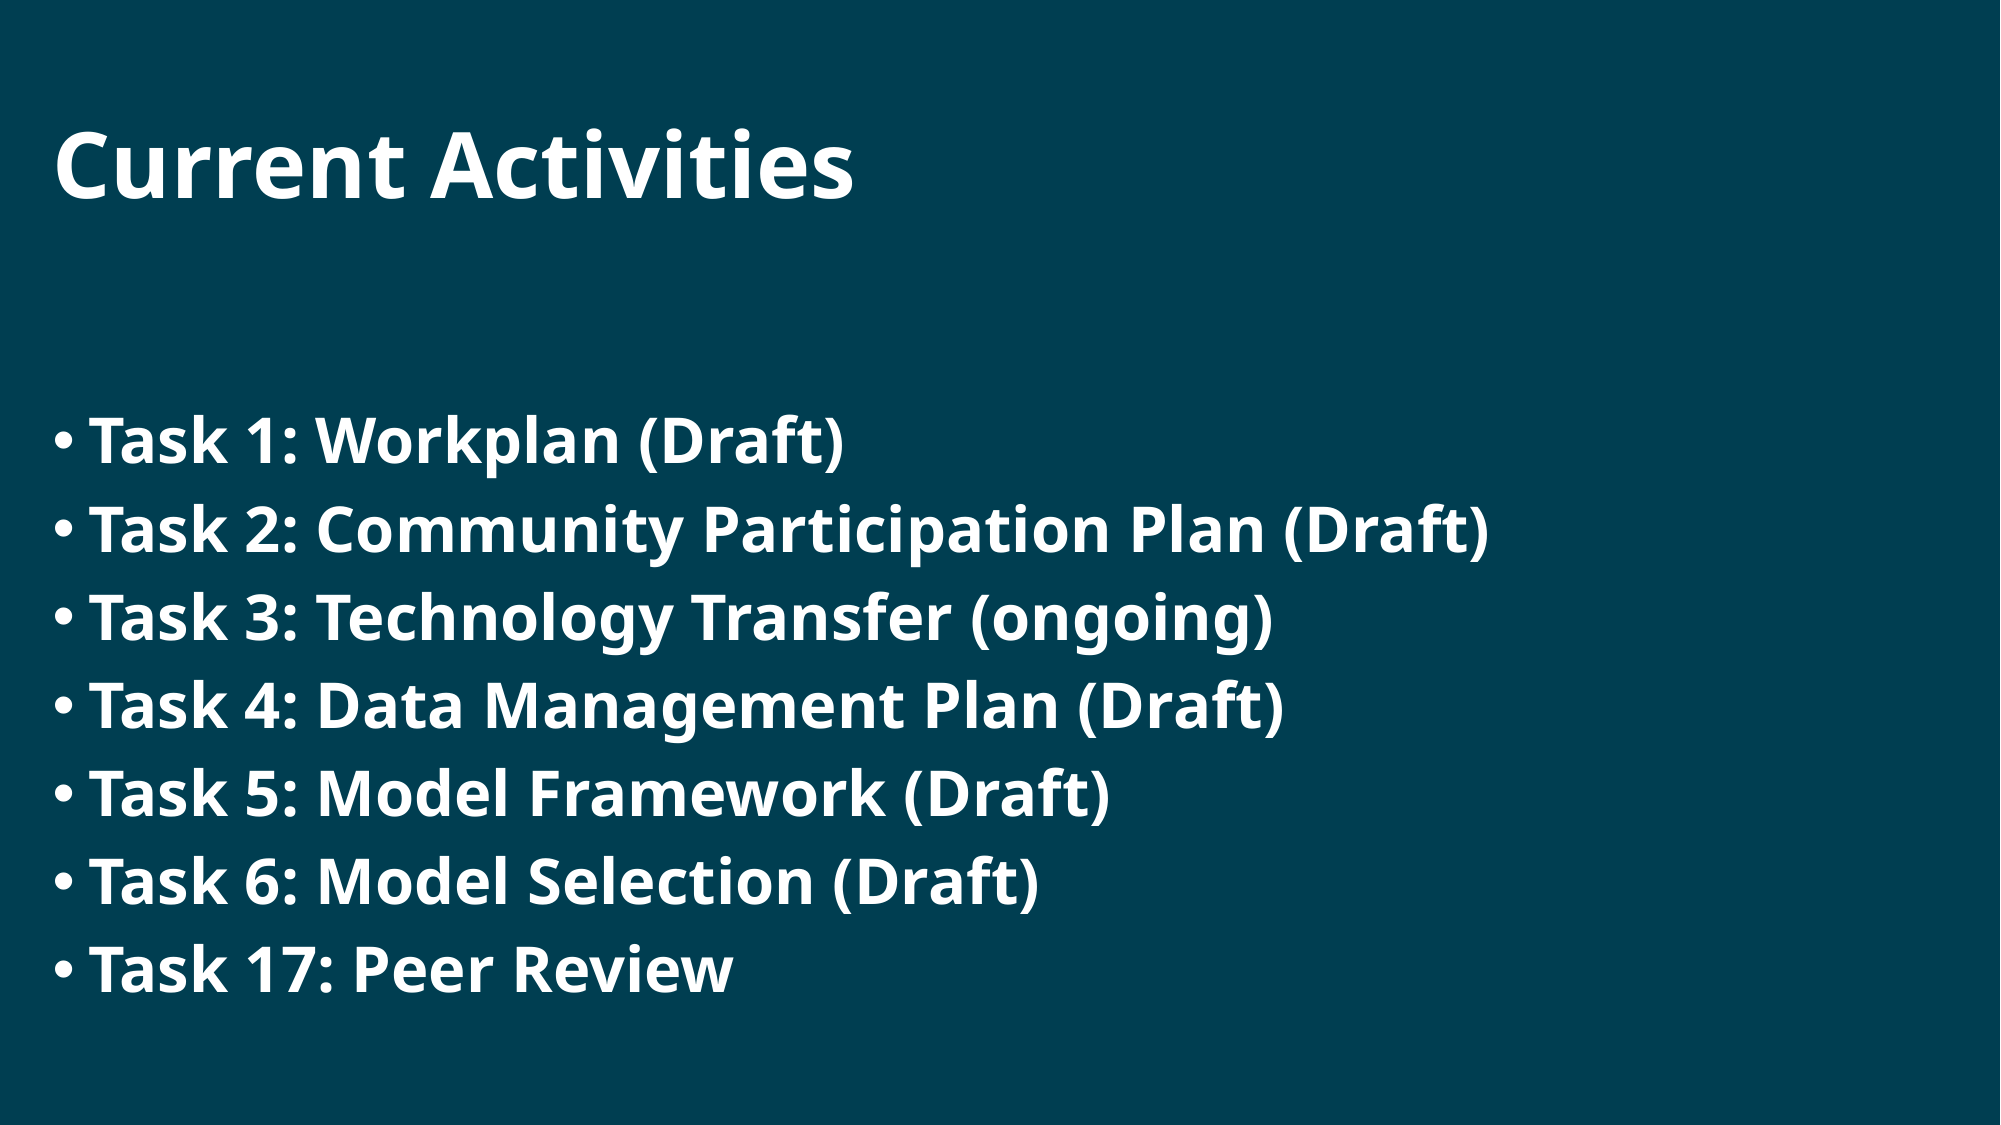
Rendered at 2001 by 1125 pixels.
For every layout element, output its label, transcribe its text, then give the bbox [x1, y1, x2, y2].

title Current Activities [37, 59, 1958, 278]
list Task 1: Workplan (Draft) Task 2: Community Participation Plan (Draft) Task 3: Technology Transfer (ongoing) Task 4: Data Management Plan (Draft) Task 5: Model Framework (Draft) Task 6: Model Selection (Draft) Task 17: Peer Review [37, 305, 1736, 1020]
